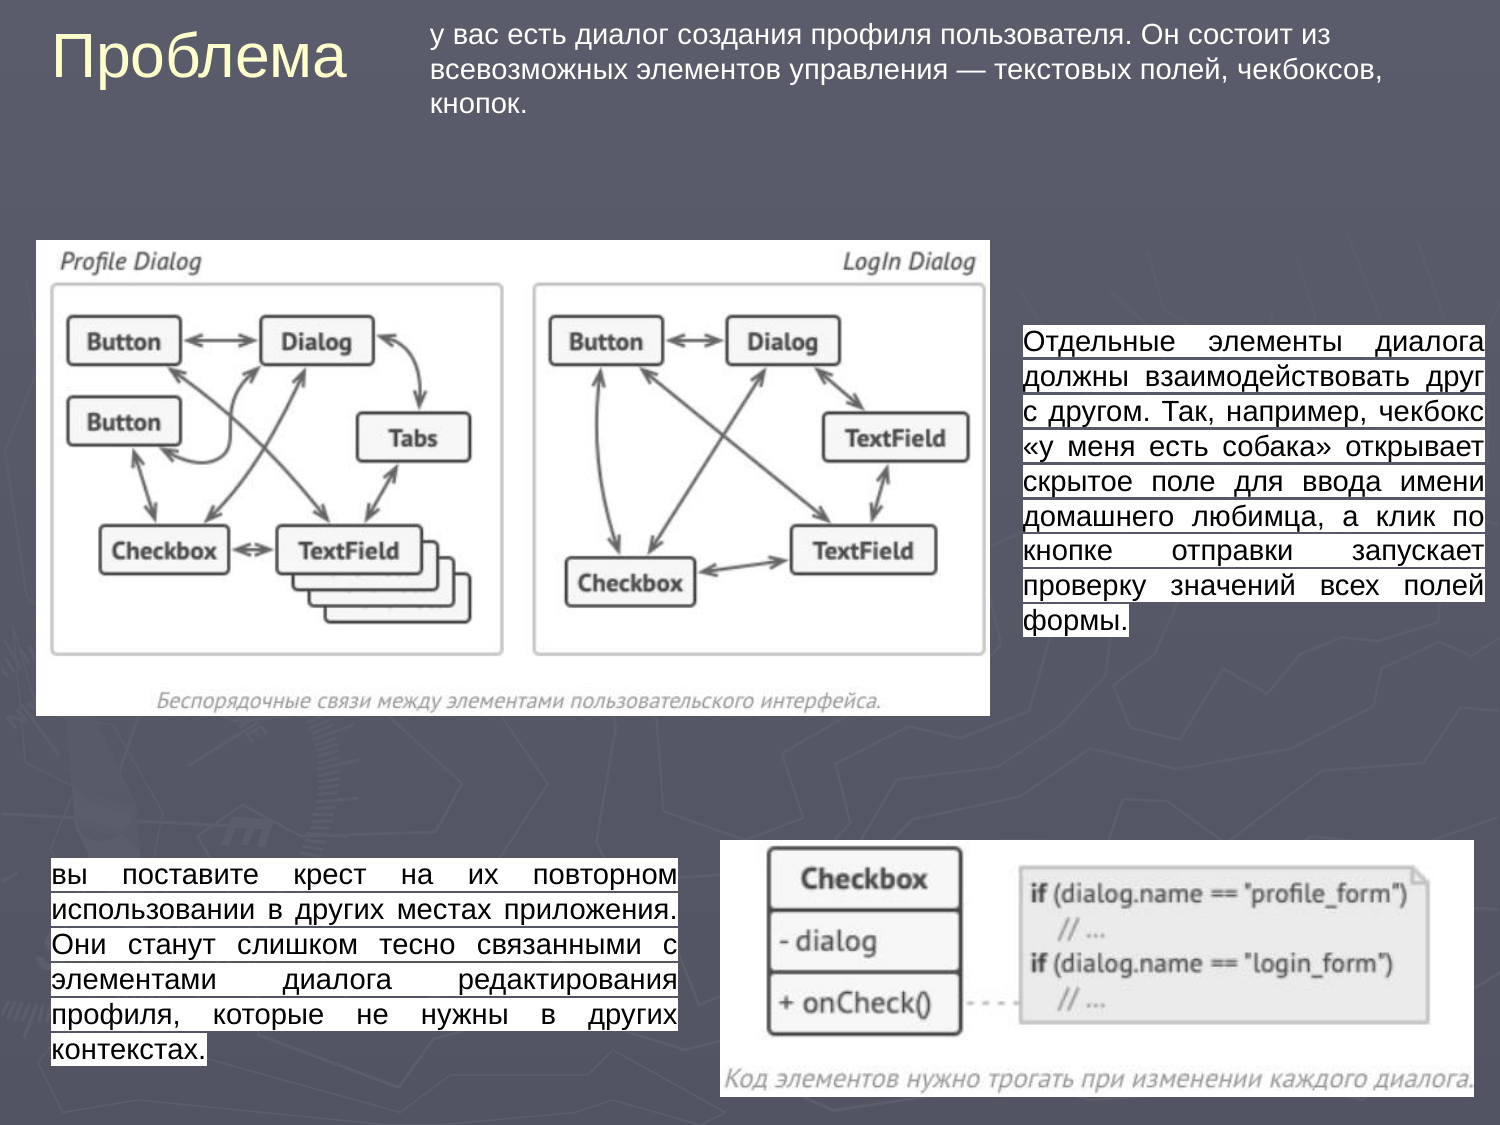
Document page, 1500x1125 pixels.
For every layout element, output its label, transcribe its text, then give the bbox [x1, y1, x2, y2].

text_box Отдельные элементы диалога должны взаимодействовать друг с другом. Так, например, чекбокс «у меня есть собака» открывает скрытое поле для ввода имени домашнего любимца, а клик по кнопке отправки запускает проверку значений всех полей формы. [1007, 306, 1500, 652]
picture [36, 240, 990, 717]
text_box Проблема [36, 0, 414, 105]
text_box вы поставите крест на их повторном использовании в других местах приложения. Они станут слишком тесно связанными с элементами диалога редактирования профиля, которые не нужны в других контекстах. [36, 840, 694, 1081]
text_box у вас есть диалог создания профиля пользователя. Он состоит из всевозможных элементов управления — текстовых полей, чекбоксов, кнопок. [414, 0, 1438, 170]
picture [720, 840, 1474, 1098]
